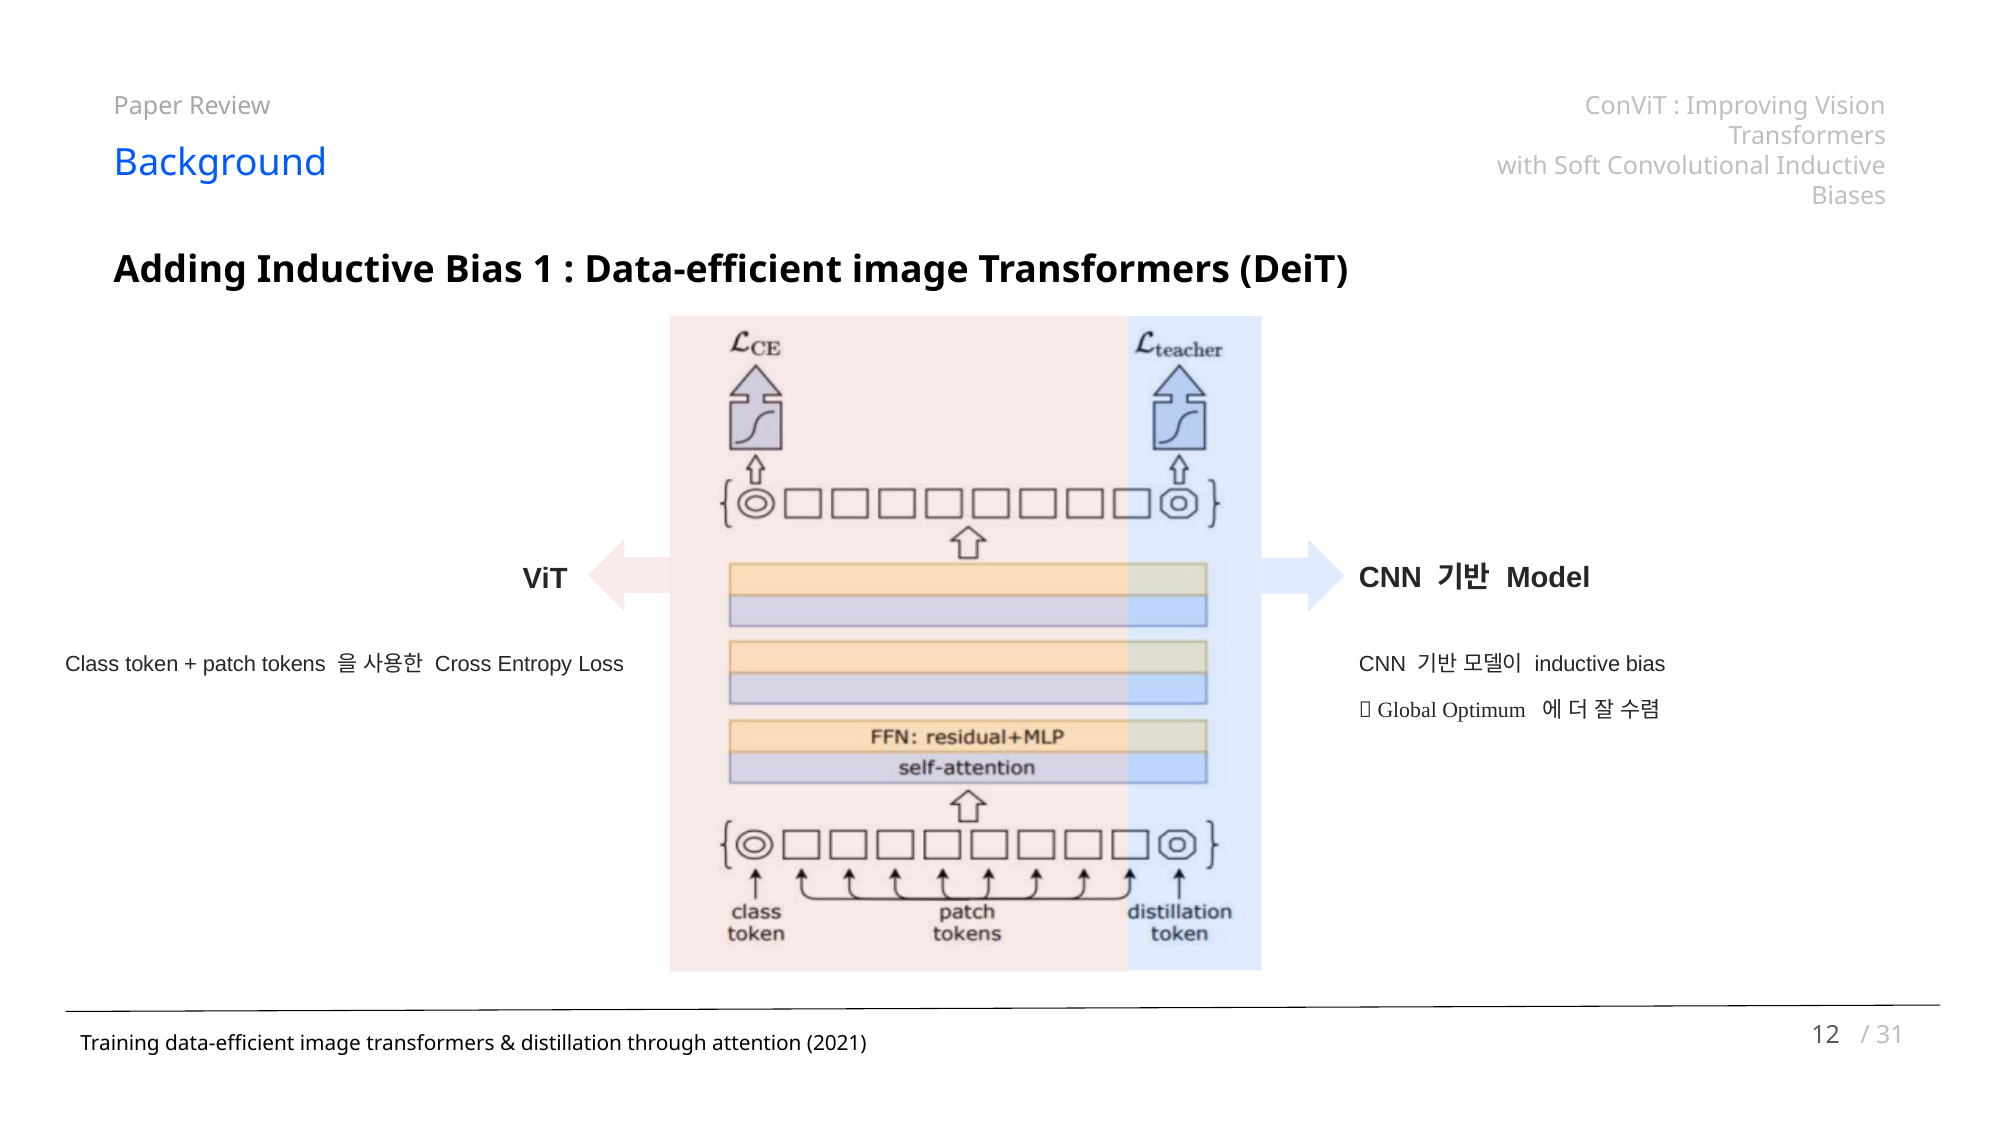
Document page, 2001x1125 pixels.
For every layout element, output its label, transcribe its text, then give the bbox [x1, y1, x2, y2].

text_box [1127, 612, 1263, 971]
text_box [669, 315, 1129, 972]
text_box 12 [1751, 1012, 1855, 1061]
text_box Training data-efficient image transformers & distillation through attention (2021) [65, 1022, 934, 1063]
text_box Class token + patch tokens 을 사용한 Cross Entropy Loss [50, 622, 655, 684]
text_box / 31 [1827, 1012, 1920, 1057]
picture [700, 315, 1262, 954]
text_box Background [99, 130, 453, 191]
text_box Adding Inductive Bias 1 : Data-efficient image Transformers (DeiT) [98, 237, 1799, 298]
text_box Paper Review [99, 82, 571, 128]
text_box CNN 기반 모델이 inductive bias  Global Optimum 에 더 잘 수렴 [1344, 622, 1760, 730]
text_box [507, 539, 671, 612]
text_box ConViT : Improving Vision Transformers with Soft Convolutional Inductive Biases [1444, 82, 1901, 217]
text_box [65, 1004, 1941, 1012]
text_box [1261, 539, 1694, 612]
